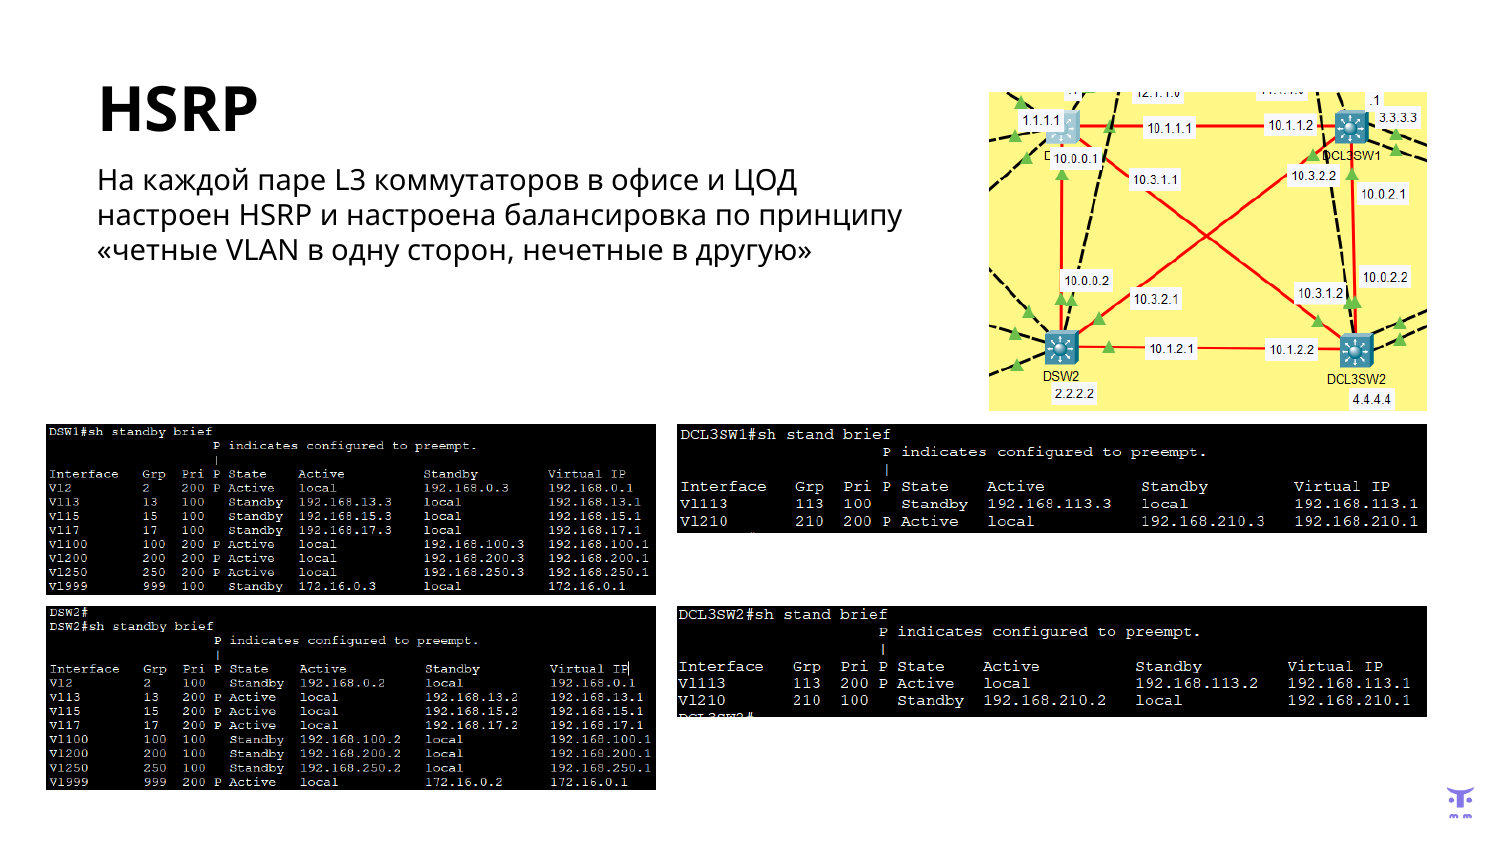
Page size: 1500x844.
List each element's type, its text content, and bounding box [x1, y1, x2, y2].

picture [0, 0, 1500, 844]
text_box На каждой паре L3 коммутаторов в офисе и ЦОД настроен HSRP и настроена балансировка по принципу «четные VLAN в одну сторон, нечетные в другую» [82, 153, 936, 274]
title HSRP [82, 54, 1480, 154]
